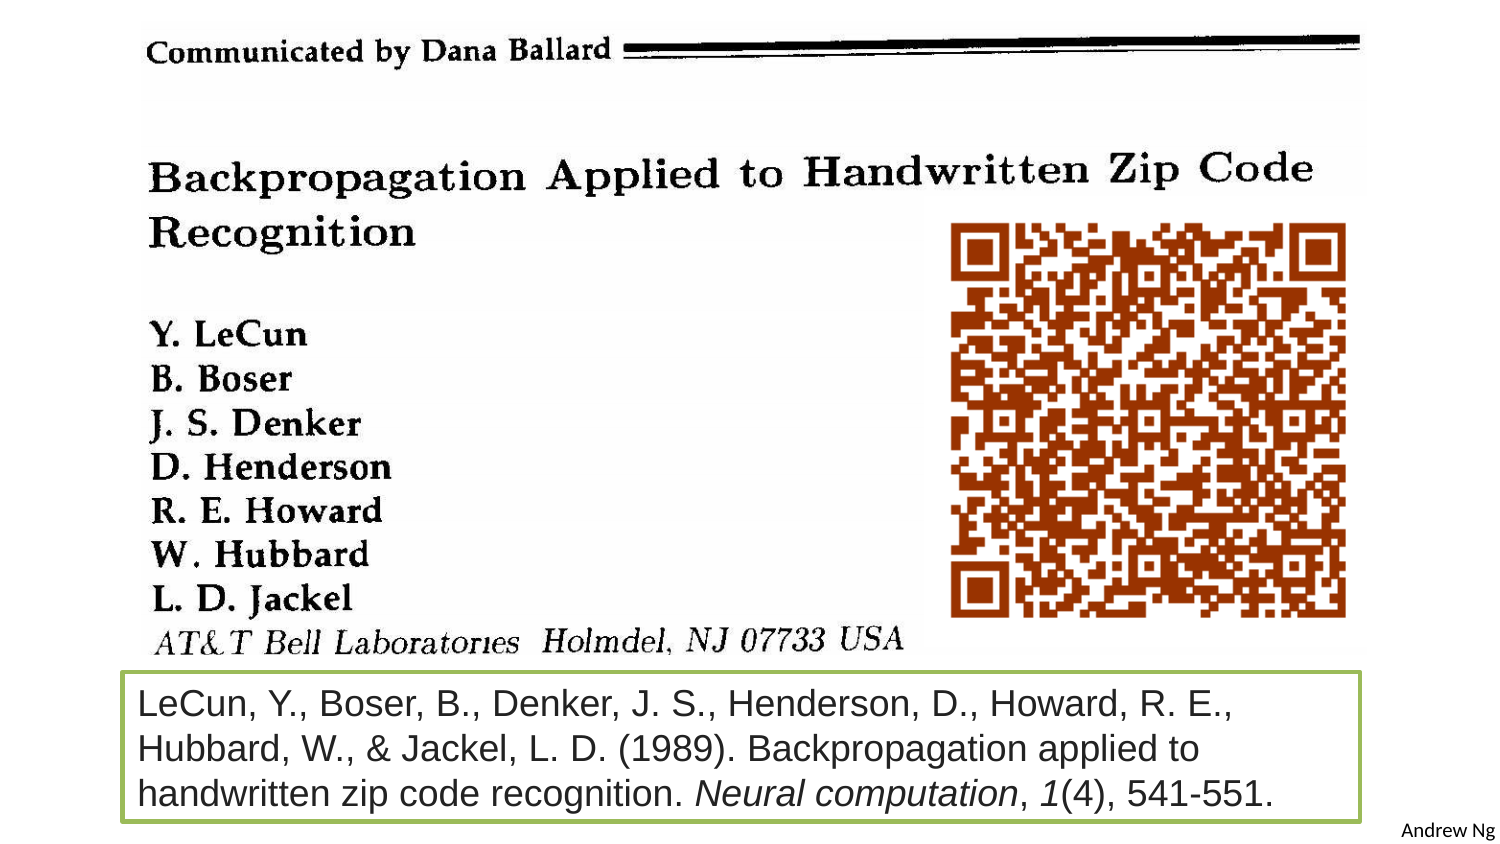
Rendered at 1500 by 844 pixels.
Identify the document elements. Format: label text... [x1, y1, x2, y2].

text_box LeCun, Y., Boser, B., Denker, J. S., Henderson, D., Howard, R. E., Hubbard, W., & Jackel, L. D. (1989). Backpropagation applied to handwritten zip code recognition. Neural computation, 1(4), 541-551. [120, 670, 1362, 824]
picture [140, 21, 1376, 655]
